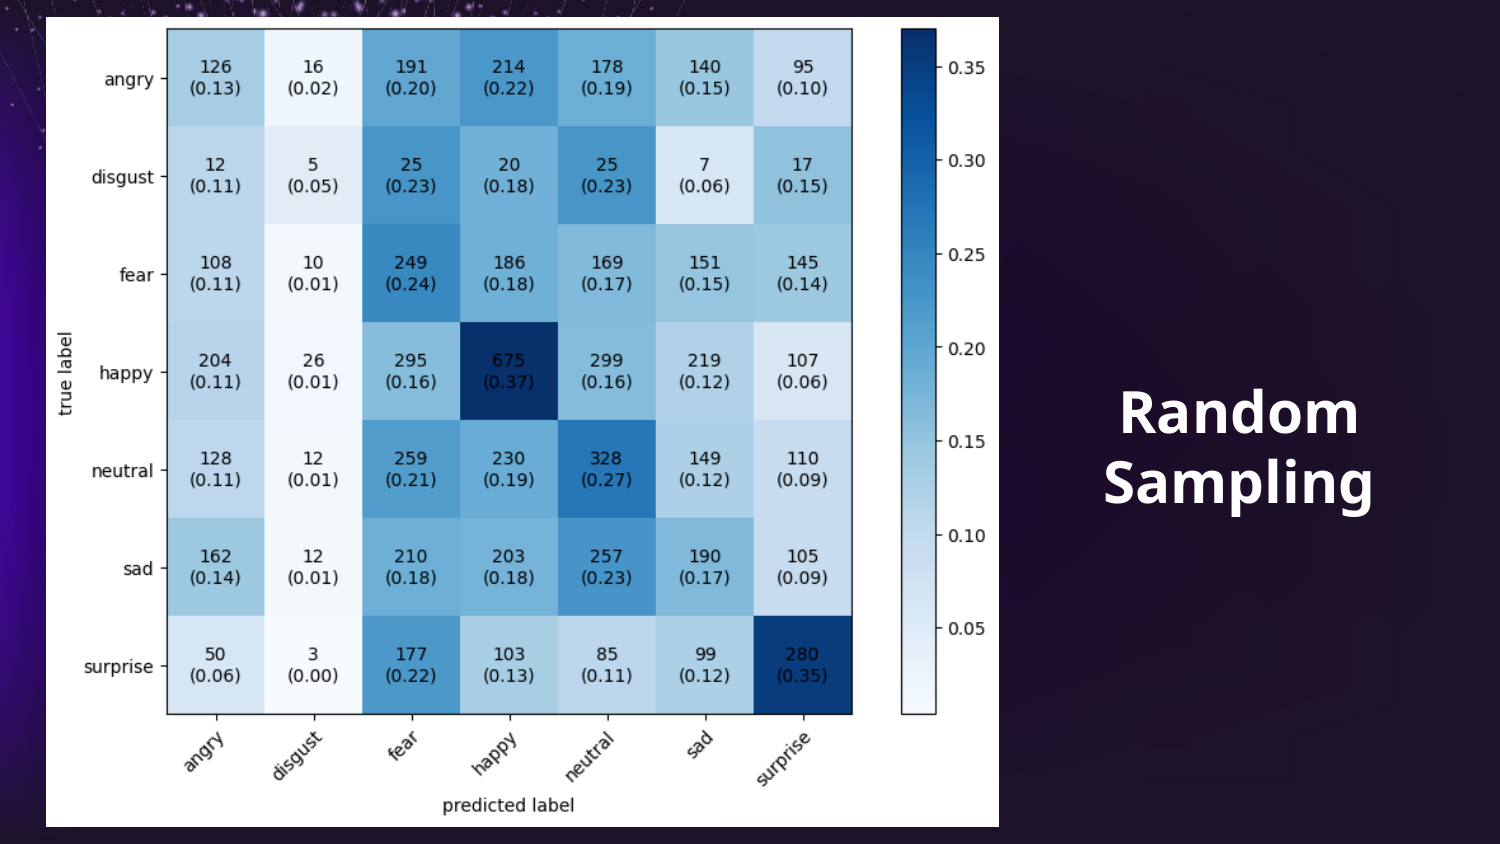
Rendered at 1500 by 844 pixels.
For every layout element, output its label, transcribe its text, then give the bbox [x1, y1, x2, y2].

picture [0, 0, 1001, 828]
text_box Random Sampling [1025, 314, 1454, 530]
